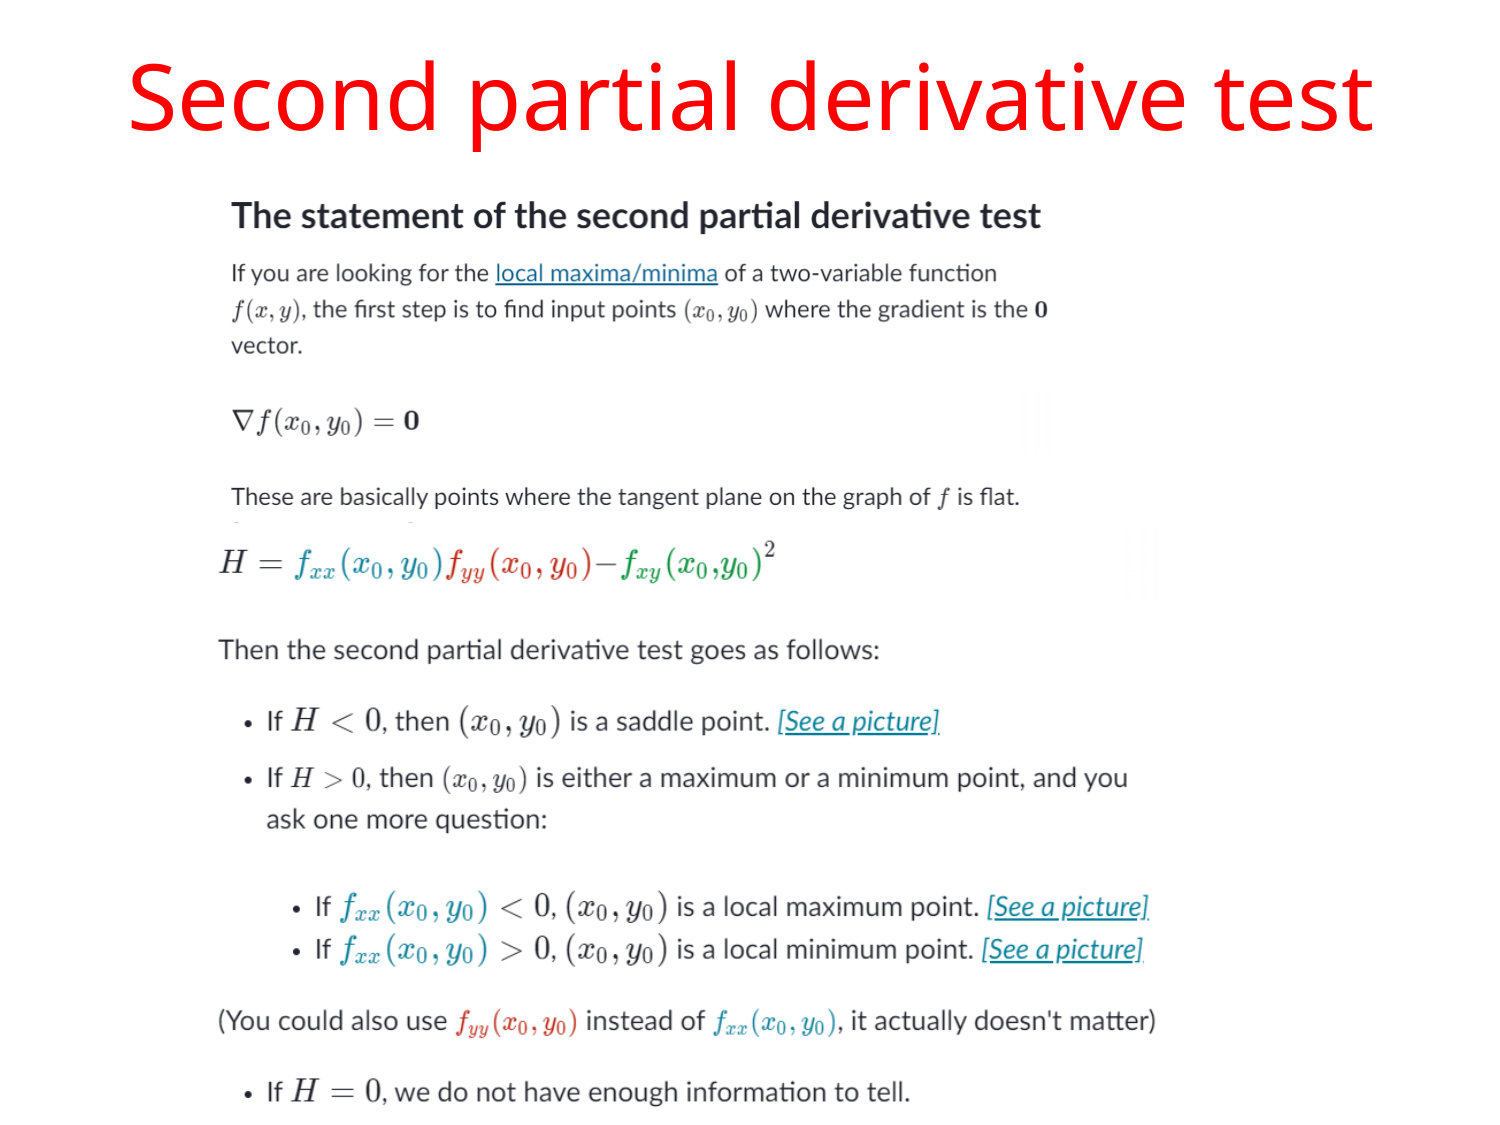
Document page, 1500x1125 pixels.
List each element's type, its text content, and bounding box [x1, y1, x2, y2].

picture [193, 184, 1104, 524]
title Second partial derivative test [76, 0, 1427, 188]
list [193, 528, 1221, 1125]
